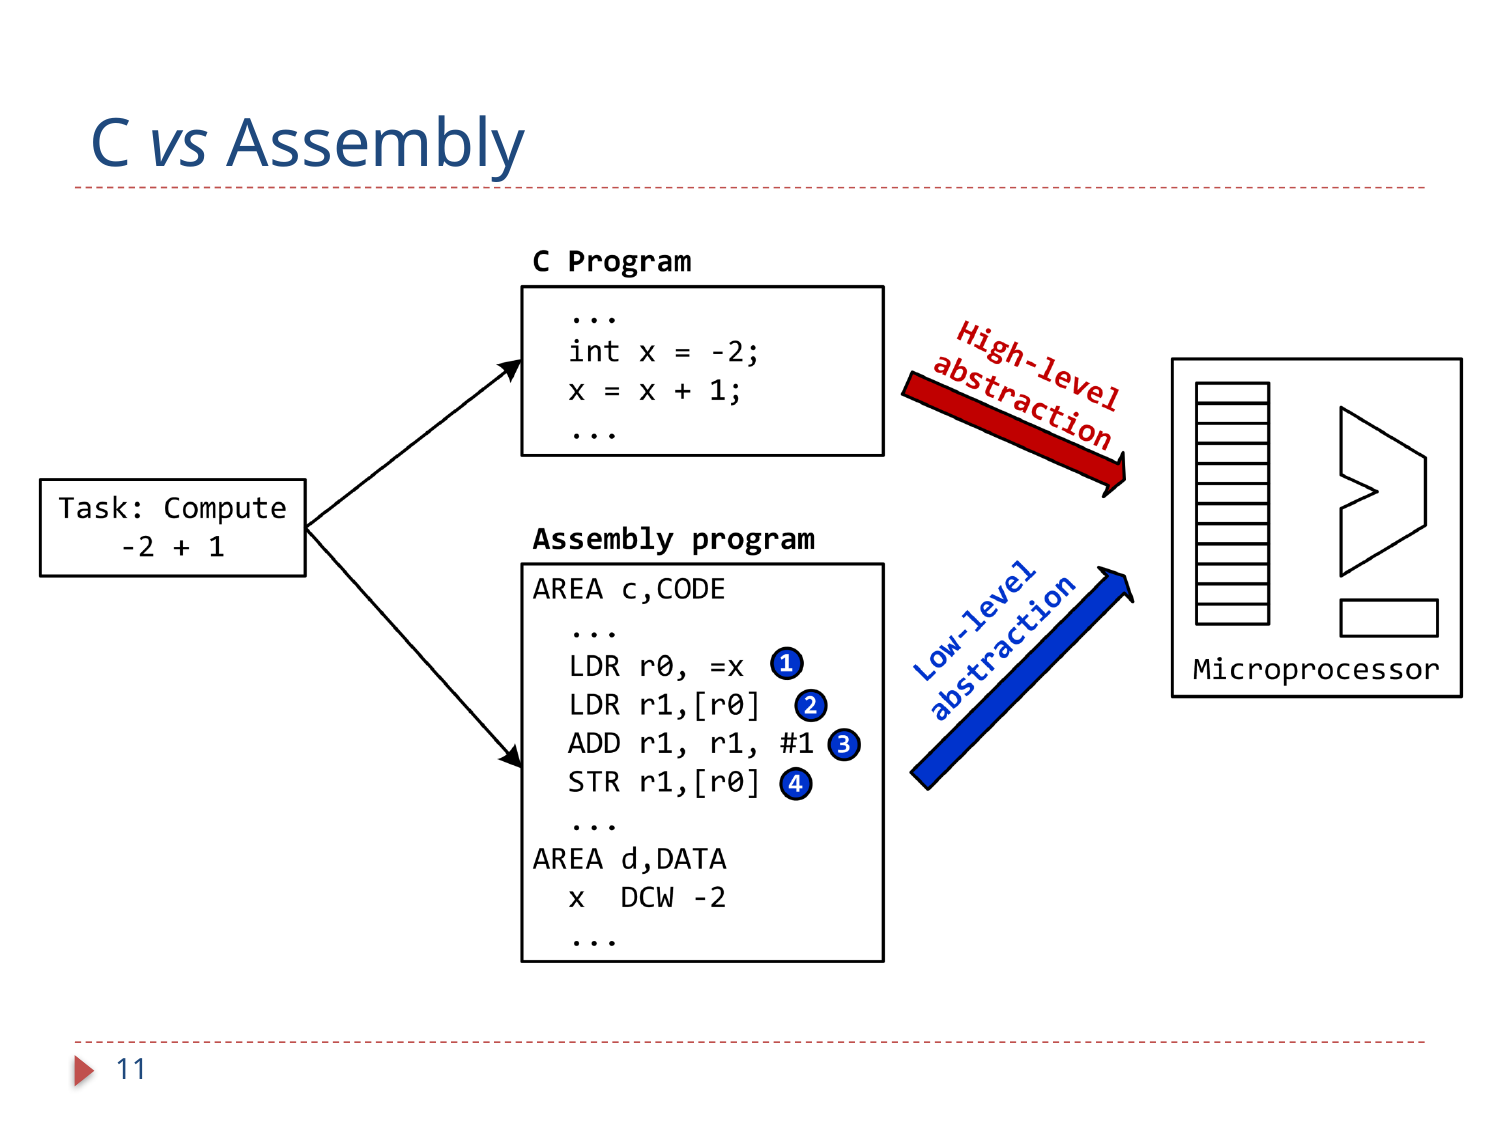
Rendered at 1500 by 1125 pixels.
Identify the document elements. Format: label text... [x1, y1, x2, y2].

title C vs Assembly [75, 24, 1425, 188]
slide_number 11 [100, 1042, 426, 1103]
picture [37, 237, 1464, 963]
